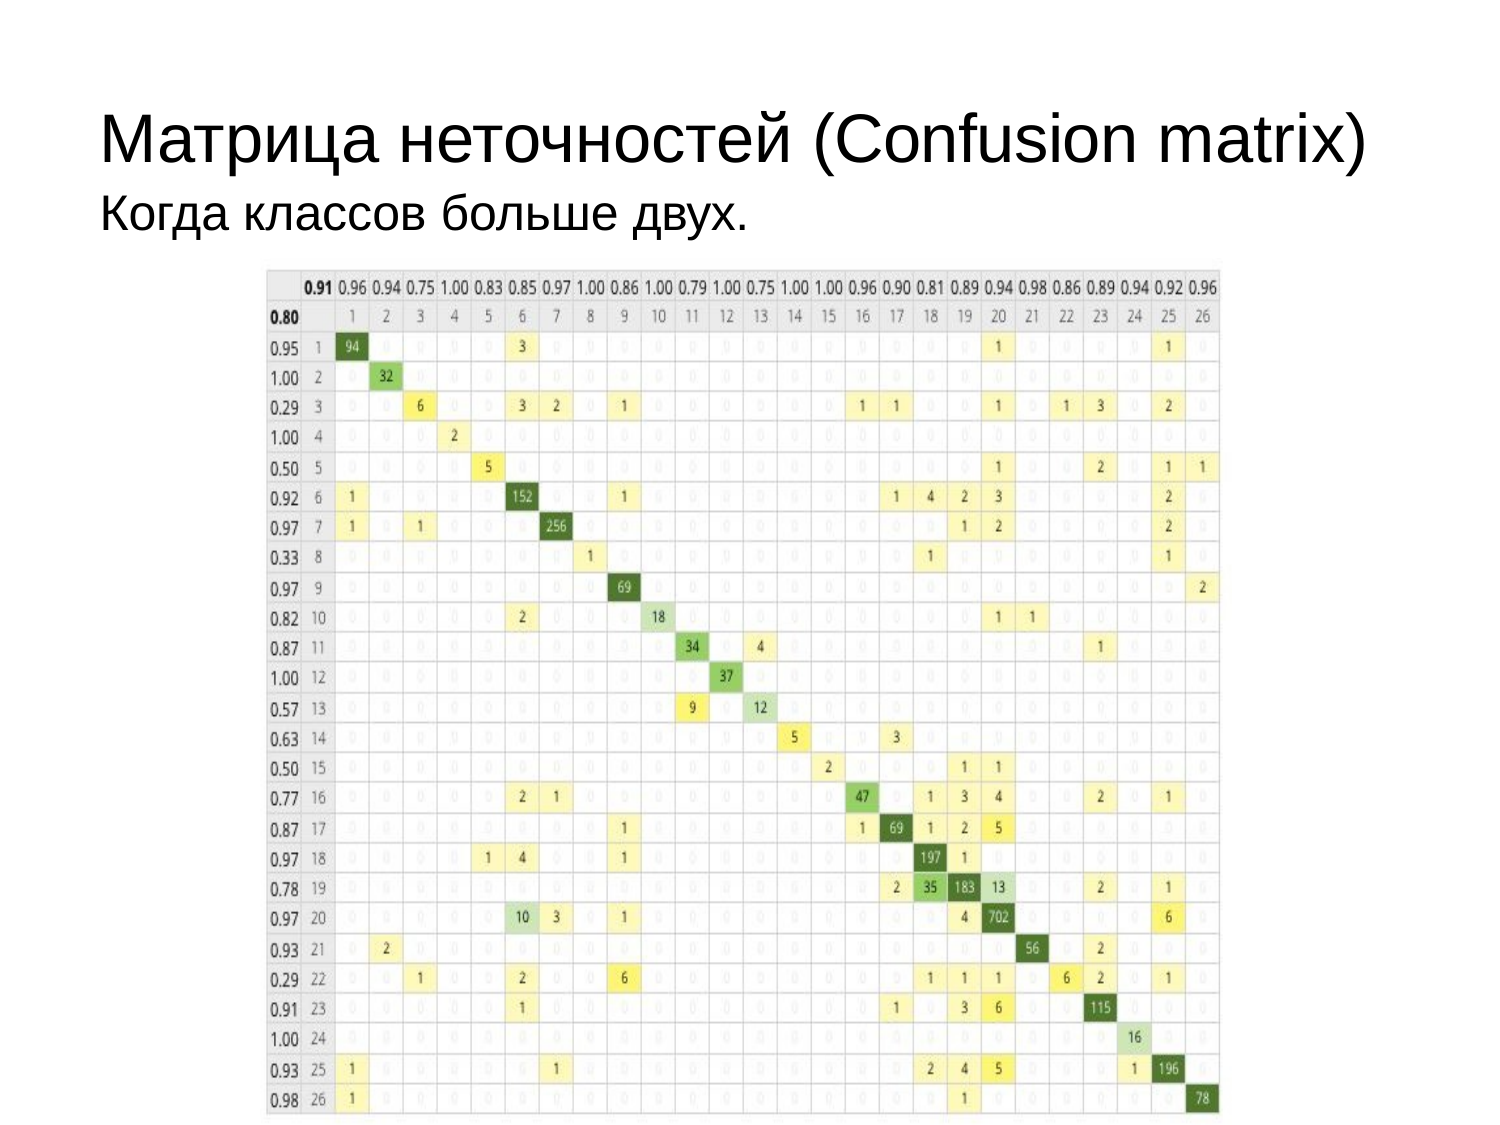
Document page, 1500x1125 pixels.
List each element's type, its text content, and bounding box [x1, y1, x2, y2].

title Матрица неточностей (Сonfusion matrix) Когда классов больше двух. [97, 85, 1373, 282]
picture [260, 258, 1233, 1125]
